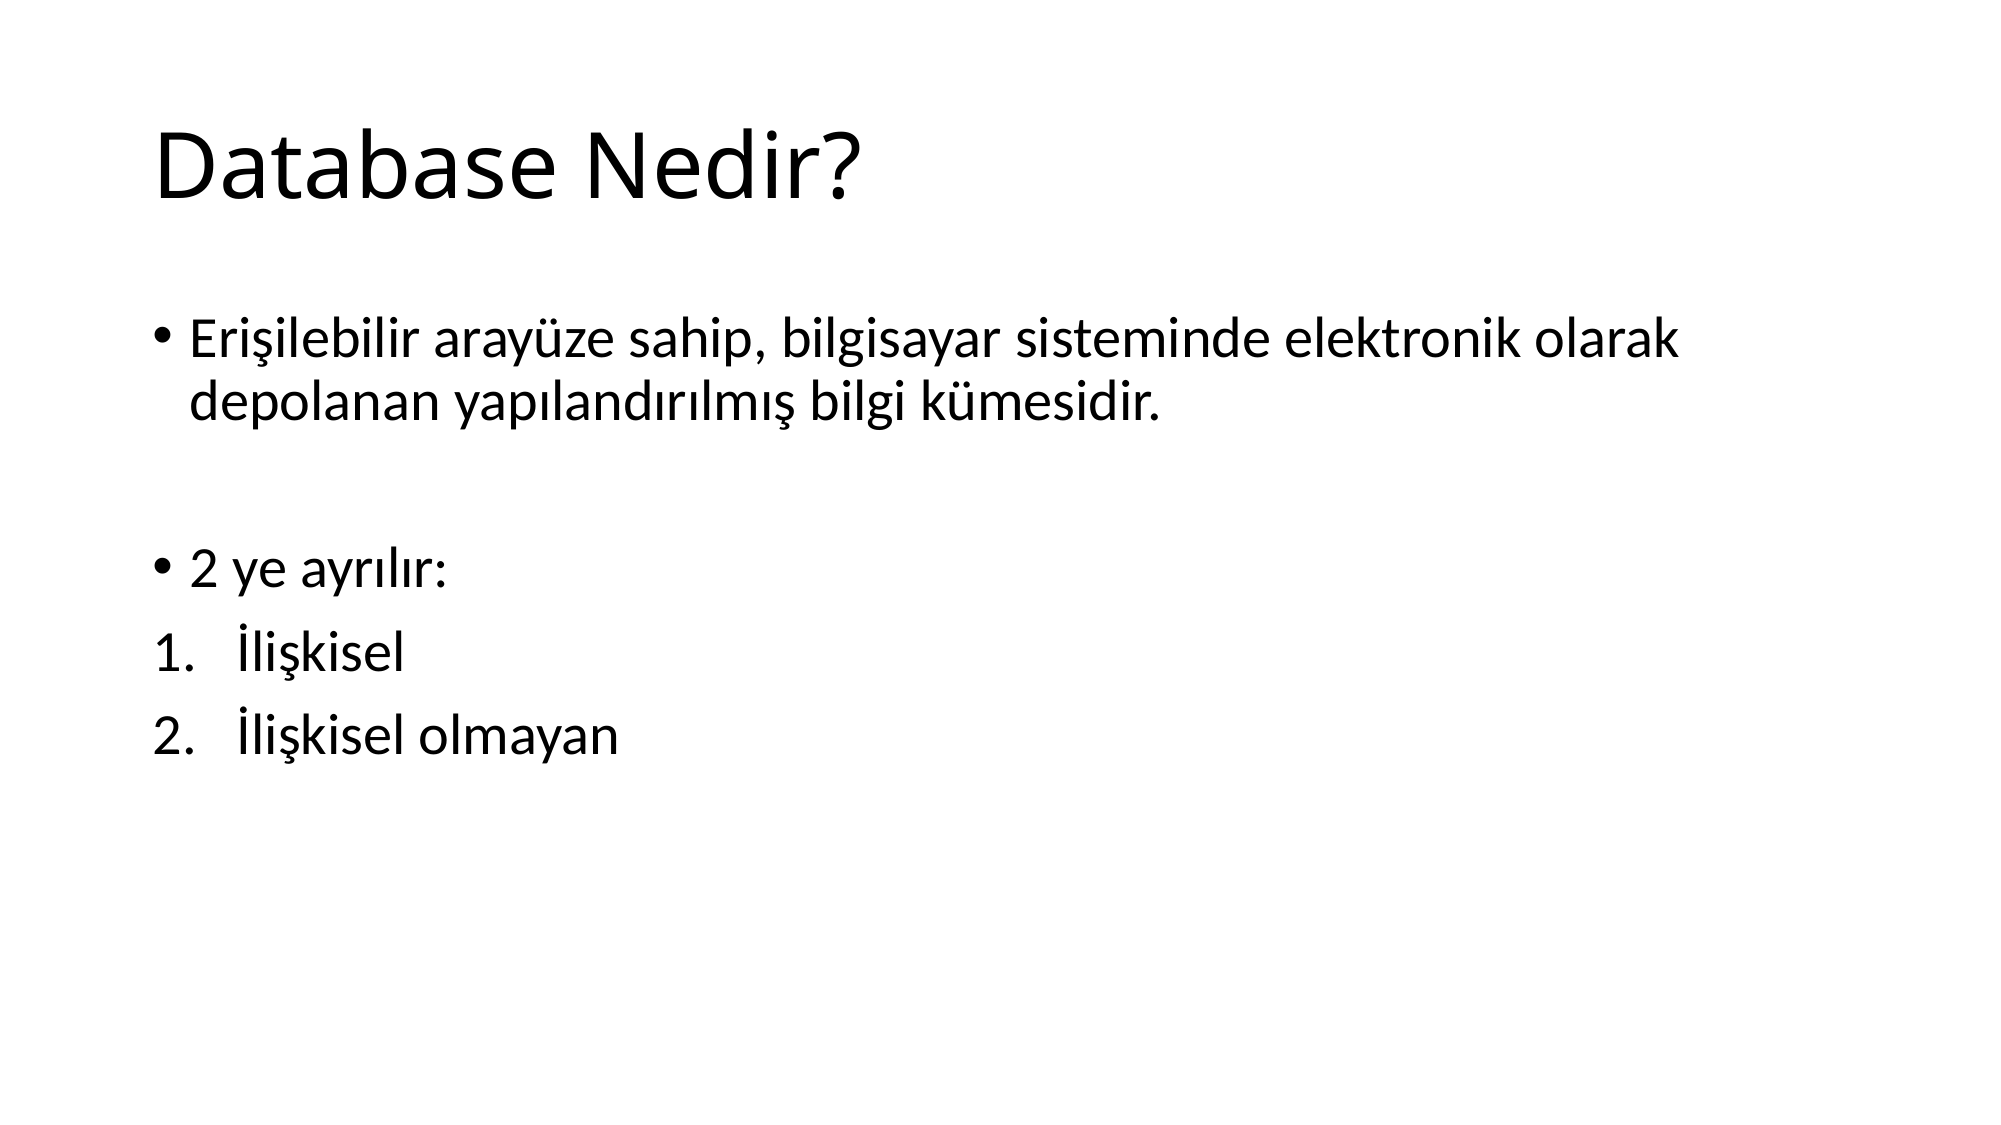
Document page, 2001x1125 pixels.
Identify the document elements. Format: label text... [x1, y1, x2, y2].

title Database Nedir? [137, 59, 1863, 278]
list Erişilebilir arayüze sahip, bilgisayar sisteminde elektronik olarak depolanan yapılandırılmış bilgi kümesidir. 2 ye ayrılır: İlişkisel İlişkisel olmayan [137, 299, 1863, 1014]
